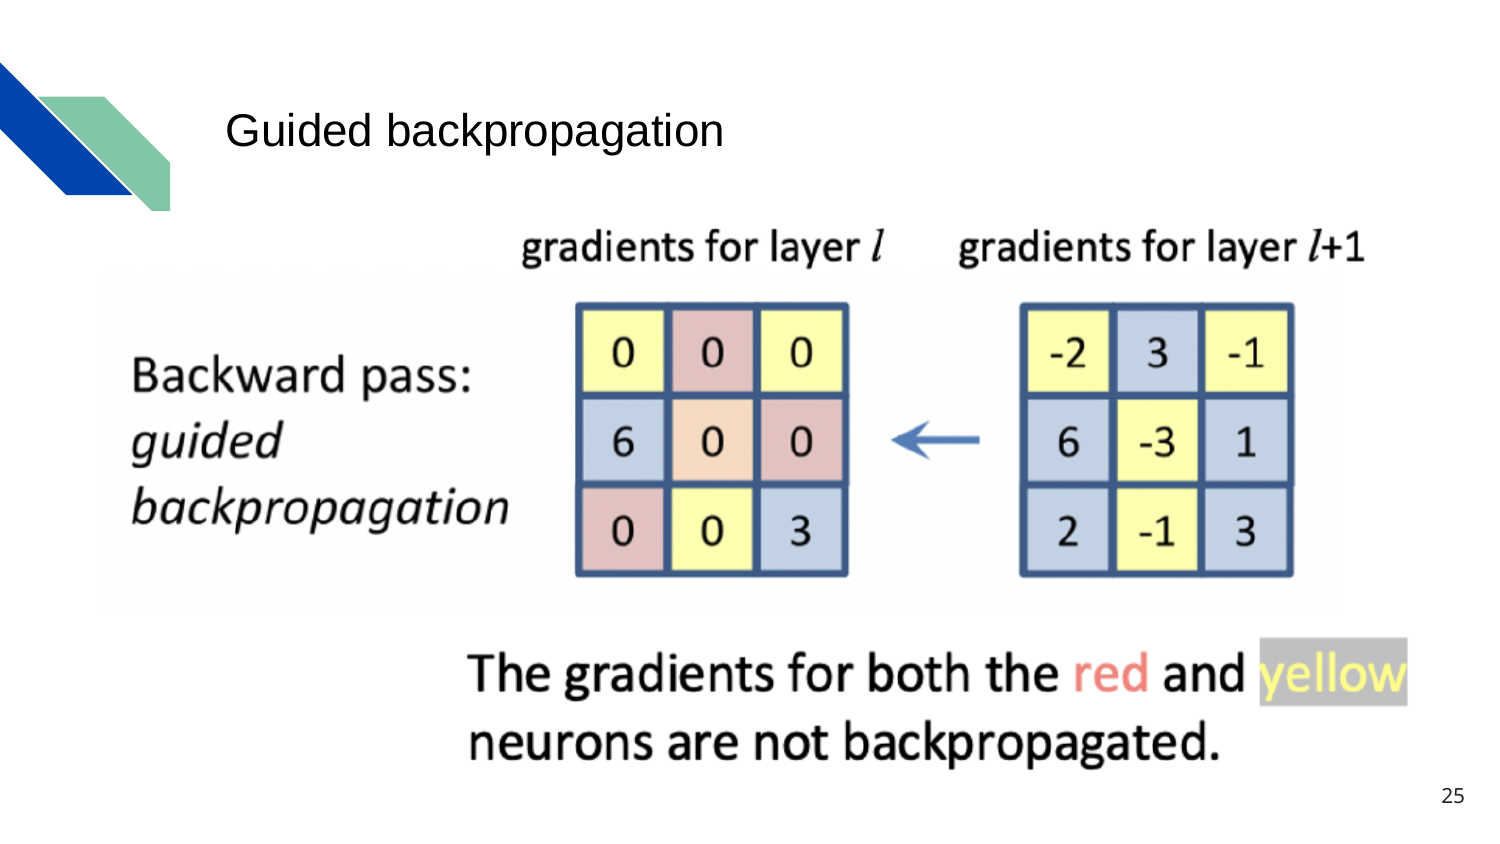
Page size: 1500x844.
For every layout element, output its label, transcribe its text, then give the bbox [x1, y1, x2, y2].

slide_number ‹#› [1389, 764, 1480, 830]
title Guided backpropagation [210, 85, 1366, 210]
picture [100, 211, 1424, 778]
